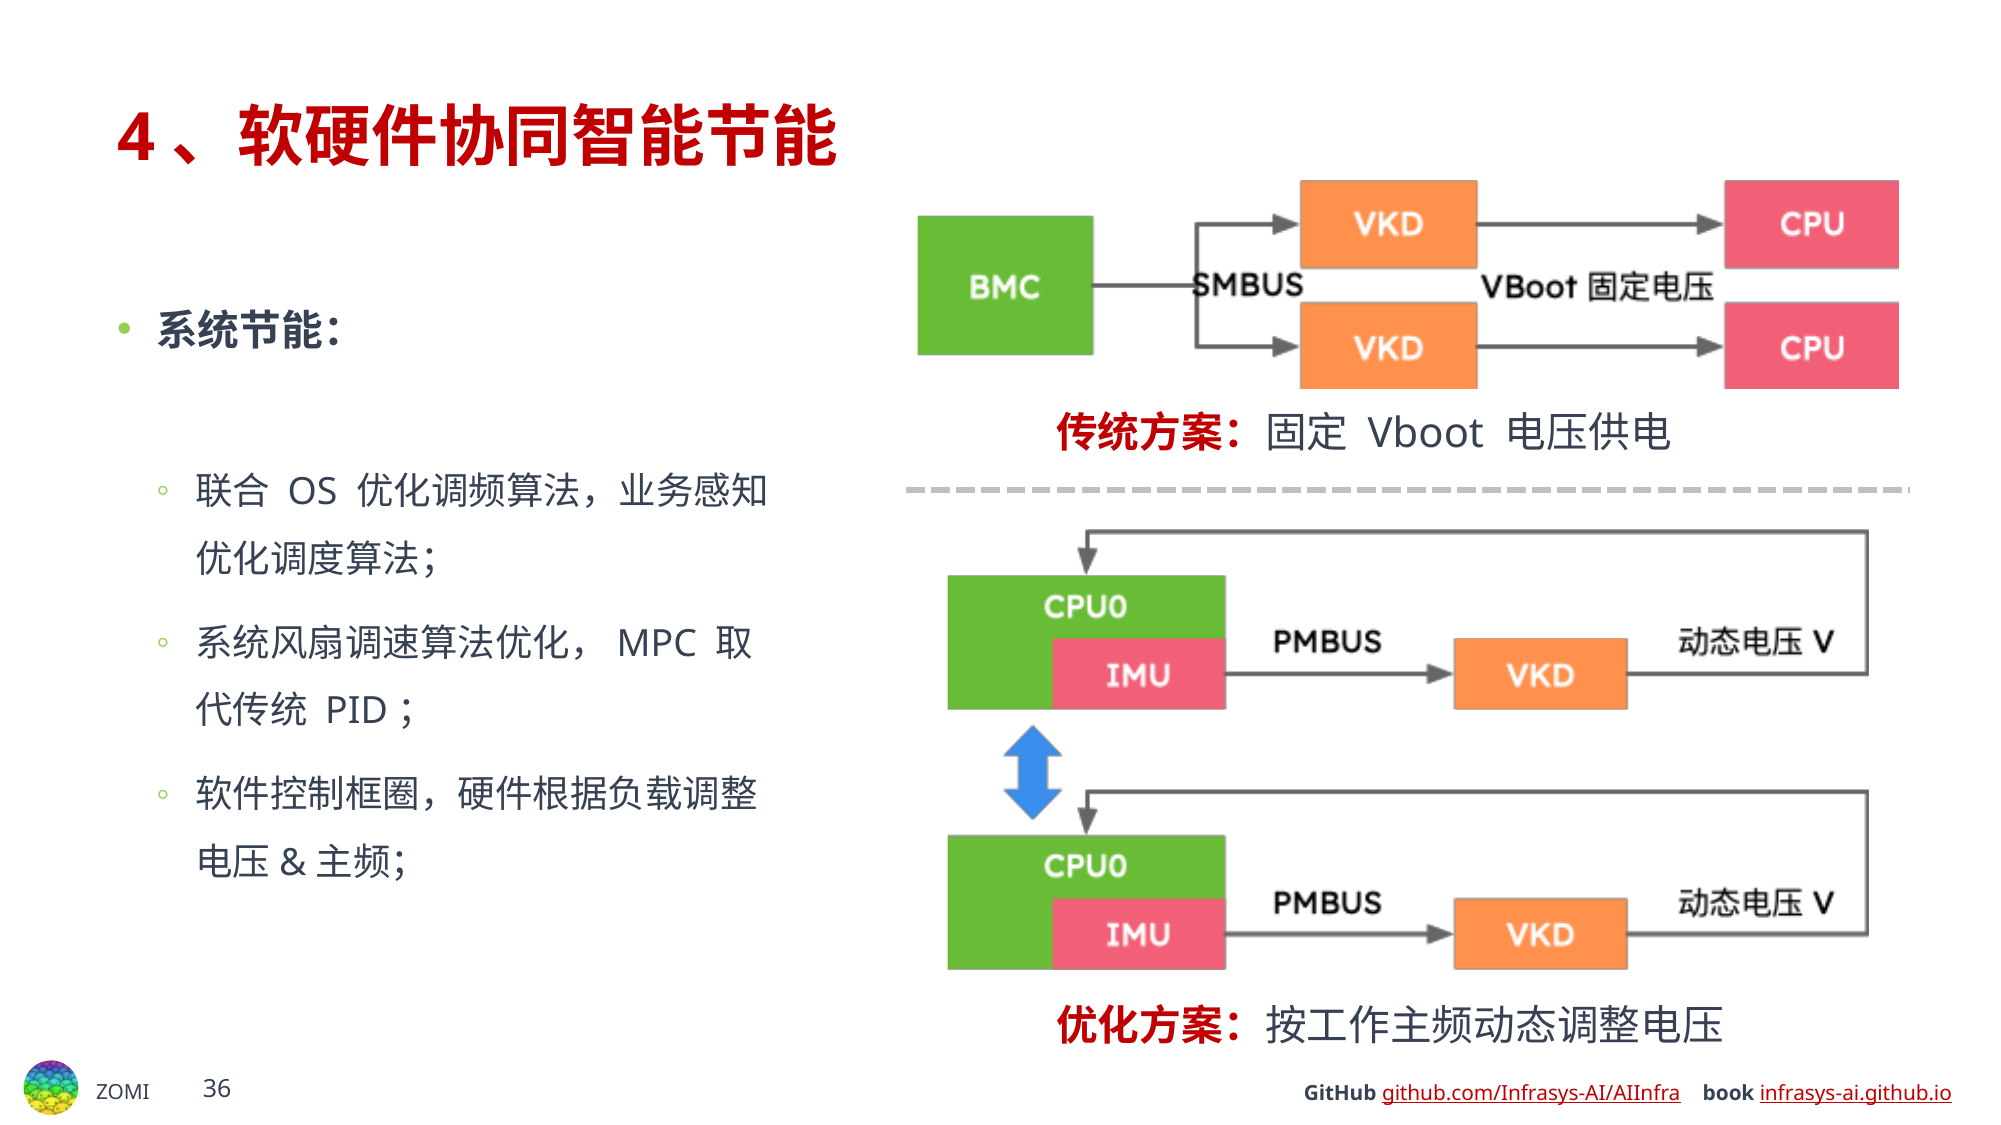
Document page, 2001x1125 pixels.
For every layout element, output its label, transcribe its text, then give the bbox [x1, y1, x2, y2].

picture [917, 180, 1900, 389]
title 4、软硬件协同智能节能 [102, 85, 1901, 183]
picture [947, 528, 1870, 970]
picture [23, 1060, 79, 1115]
text_box 优化方案：按工作主频动态调整电压 [1041, 991, 1775, 1056]
list 系统节能： 联合 OS 优化调频算法，业务感知优化调度算法； 系统风扇调速算法优化，MPC 取代传统 PID； 软件控制框圈，硬件根据负载调整电压&主频； [102, 204, 785, 1043]
text_box 传统方案：固定 Vboot 电压供电 [1041, 398, 1775, 464]
